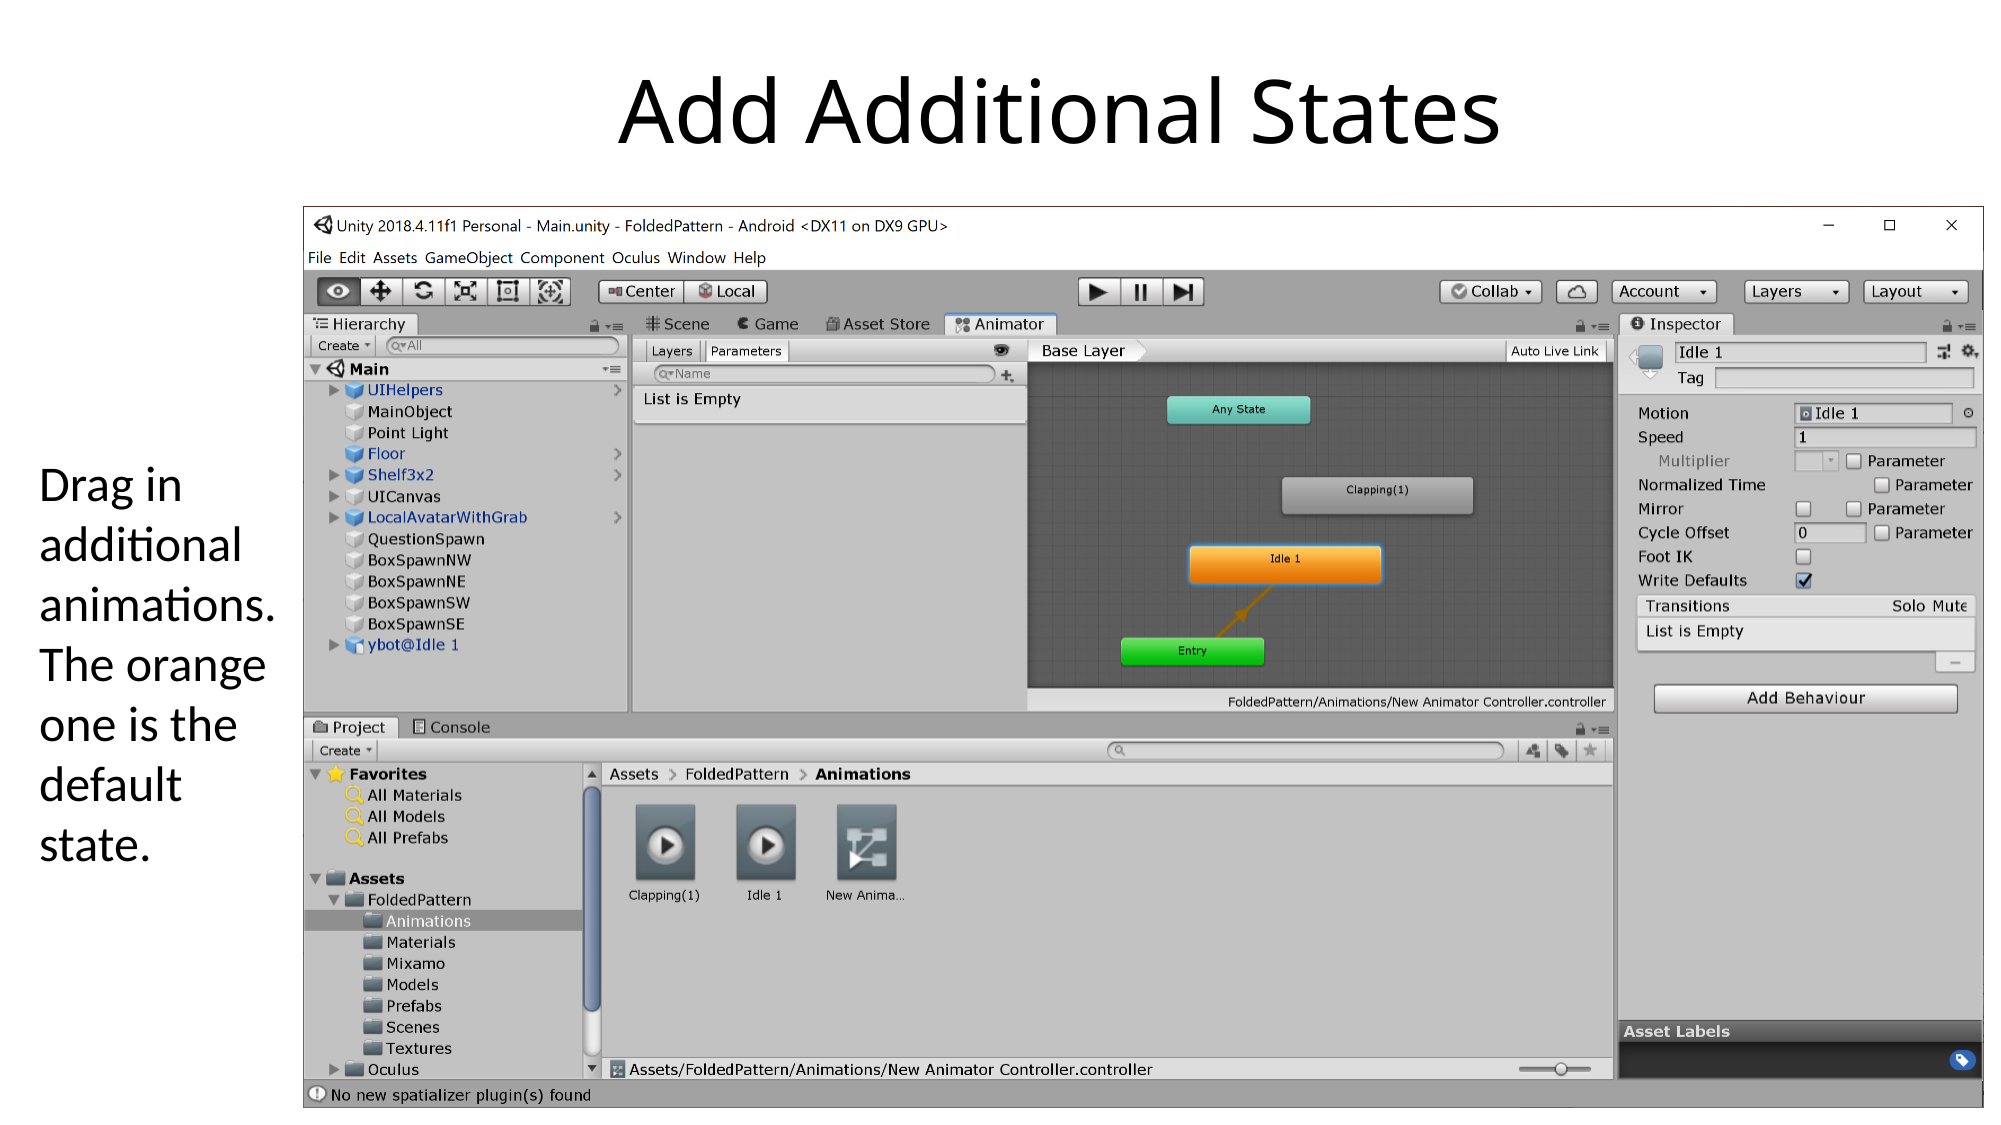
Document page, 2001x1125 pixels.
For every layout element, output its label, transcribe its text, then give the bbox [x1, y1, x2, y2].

text_box Drag in additional animations. The orange one is the default state. [24, 444, 303, 879]
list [303, 206, 1984, 1108]
title Add Additional States [603, 59, 1863, 171]
